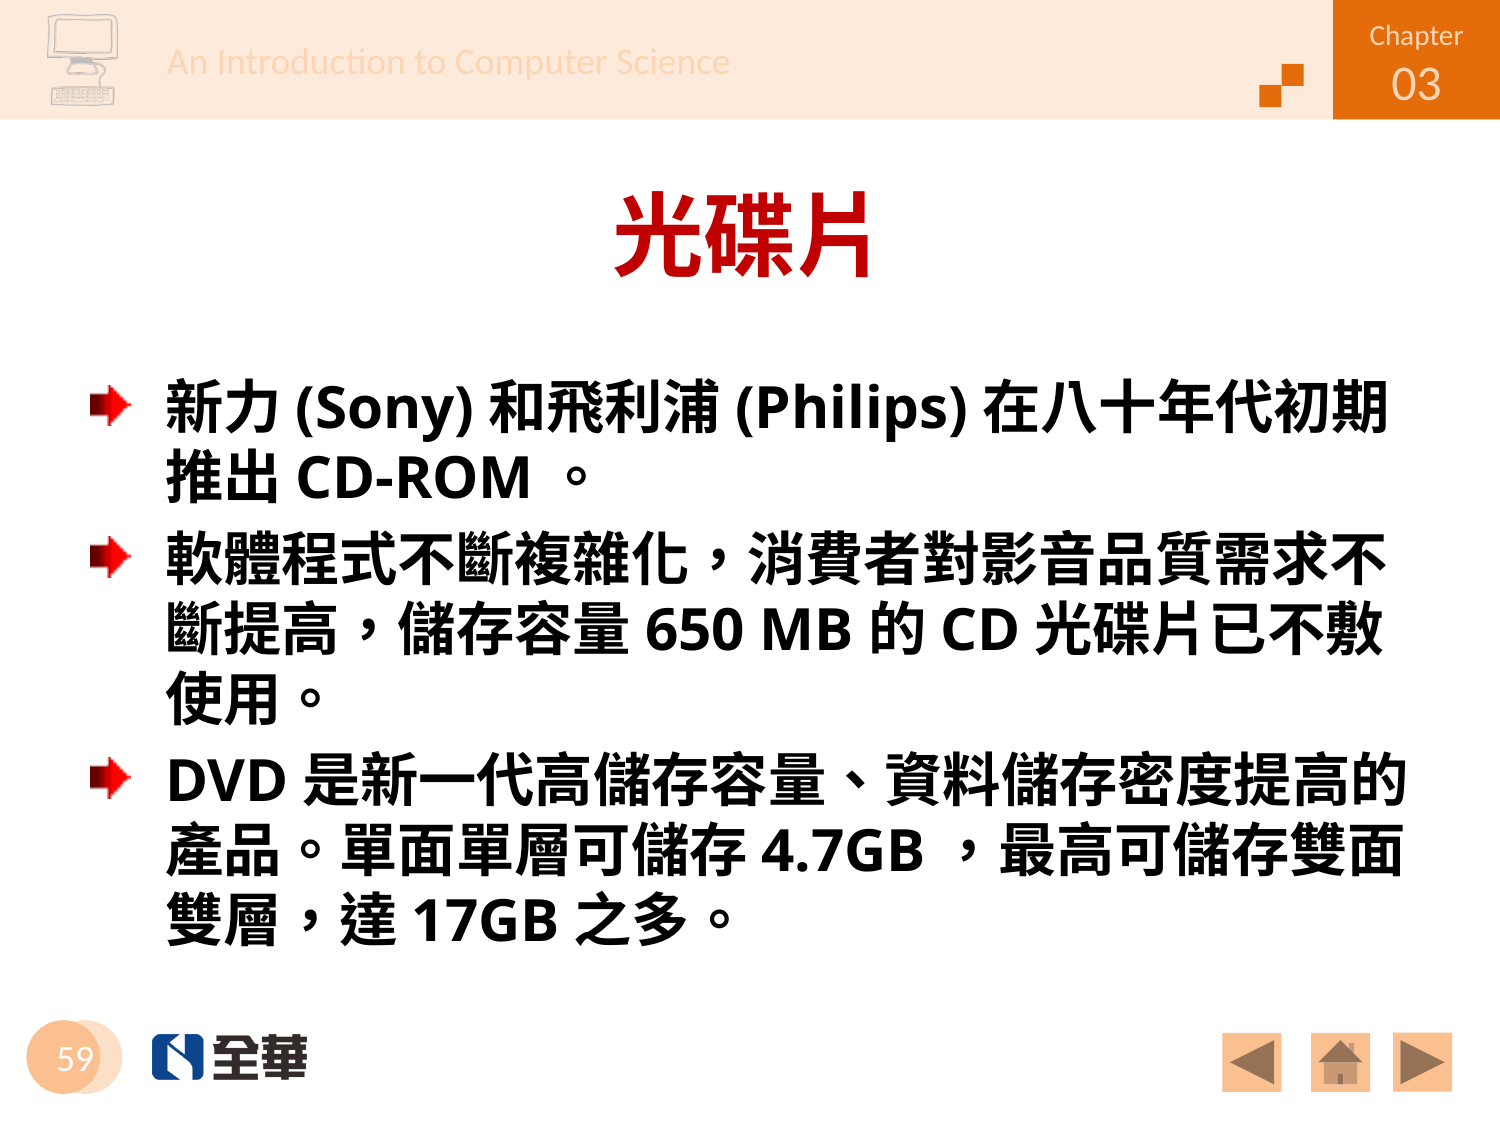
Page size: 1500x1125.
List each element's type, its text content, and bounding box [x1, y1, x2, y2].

picture [90, 757, 131, 799]
picture [47, 14, 118, 106]
picture [152, 1034, 307, 1080]
list 新力(Sony)和飛利浦(Philips)在八十年代初期推出CD-ROM。 軟體程式不斷複雜化，消費者對影音品質需求不斷提高，儲存容量650 MB的CD光碟片已不敷使用。 DVD是新一代高儲存容量、資料儲存密度提高的產品。單面單層可儲存4.7GB，最高可儲存雙面雙層，達17GB之多。 [75, 363, 1425, 1005]
picture [90, 536, 131, 578]
title 光碟片 [75, 138, 1425, 327]
picture [90, 385, 131, 426]
